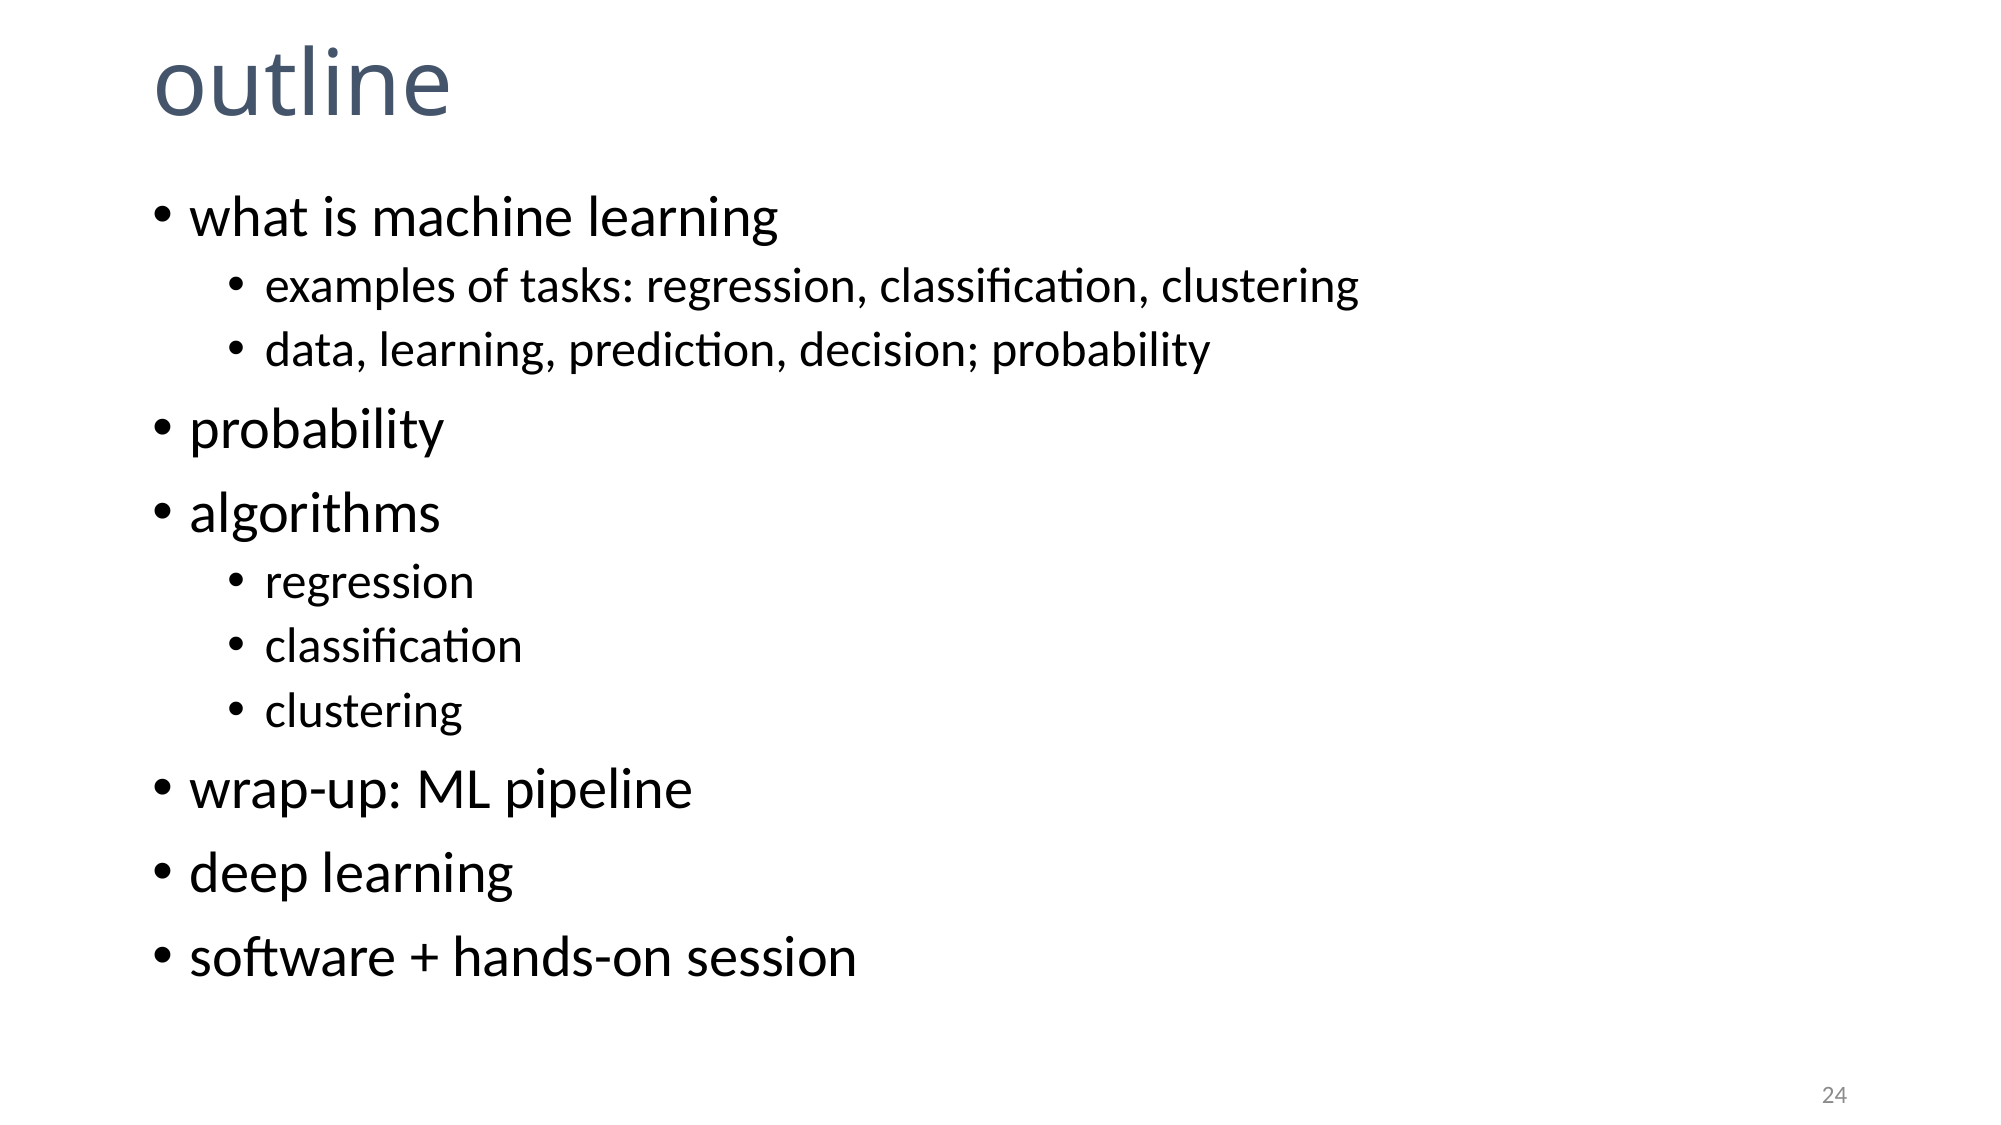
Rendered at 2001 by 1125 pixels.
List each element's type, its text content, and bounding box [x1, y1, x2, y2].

title outline [137, 2, 1863, 135]
slide_number 24 [1412, 1064, 1863, 1124]
list what is machine learning examples of tasks: regression, classification, clustering data, learning, prediction, decision; probability probability algorithms regression classification clustering wrap-up: ML pipeline deep learning software + hands-on session [137, 135, 1863, 1040]
